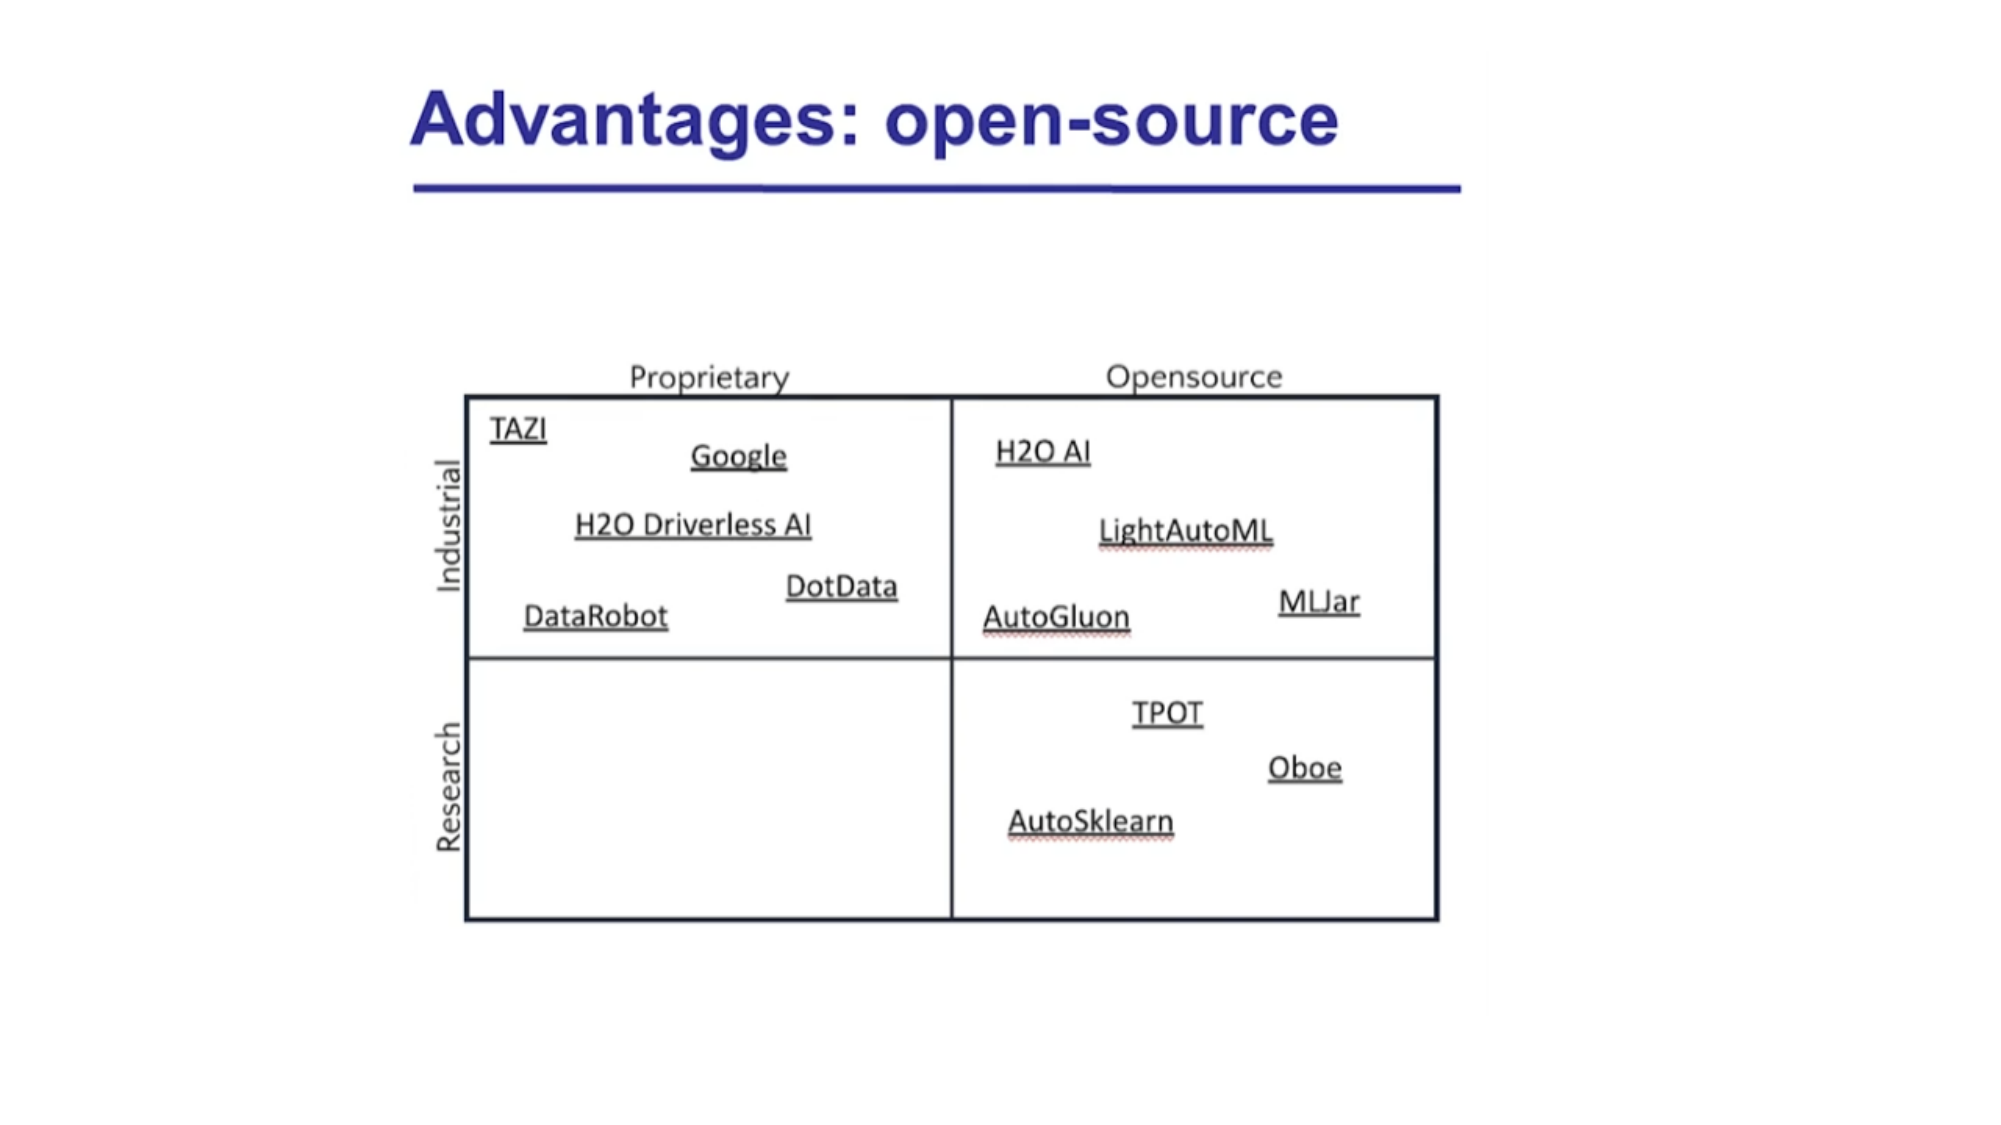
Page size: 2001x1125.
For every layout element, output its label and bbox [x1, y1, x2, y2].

picture [363, 50, 1499, 1016]
